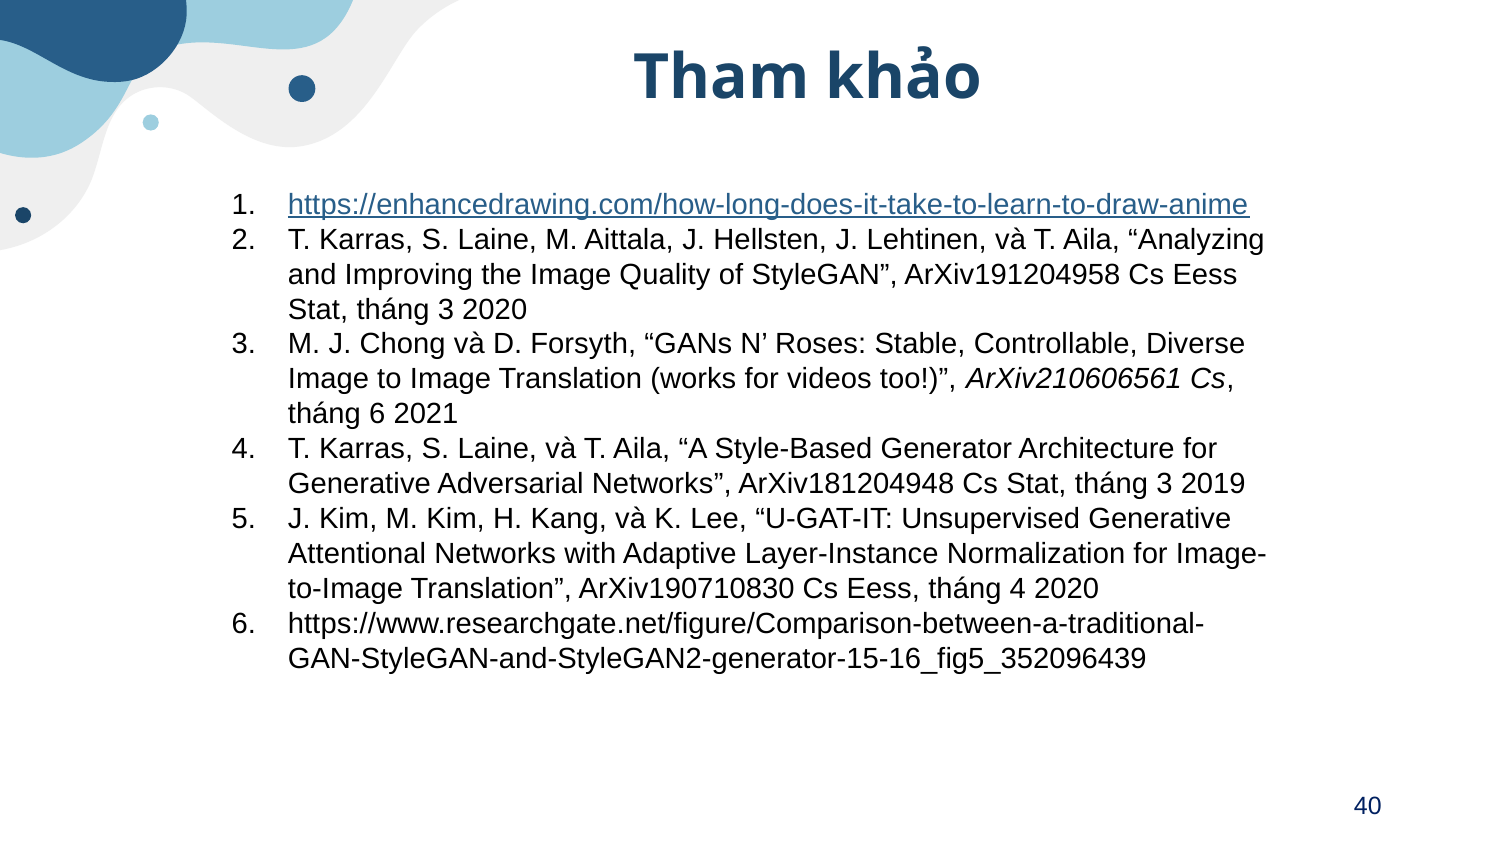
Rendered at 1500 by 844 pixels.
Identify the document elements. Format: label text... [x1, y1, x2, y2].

slide_number 40 [1326, 782, 1397, 828]
text_box https://enhancedrawing.com/how-long-does-it-take-to-learn-to-draw-anime T. Karras, S. Laine, M. Aittala, J. Hellsten, J. Lehtinen, và T. Aila, “Analyzing and Improving the Image Quality of StyleGAN”, ArXiv191204958 Cs Eess Stat, tháng 3 2020 M. J. Chong và D. Forsyth, “GANs N’ Roses: Stable, Controllable, Diverse Image to Image Translation (works for videos too!)”, ArXiv210606561 Cs, tháng 6 2021 T. Karras, S. Laine, và T. Aila, “A Style-Based Generator Architecture for Generative Adversarial Networks”, ArXiv181204948 Cs Stat, tháng 3 2019 J. Kim, M. Kim, H. Kang, và K. Lee, “U-GAT-IT: Unsupervised Generative Attentional Networks with Adaptive Layer-Instance Normalization for Image-to-Image Translation”, ArXiv190710830 Cs Eess, tháng 4 2020 https://www.researchgate.net/figure/Comparison-between-a-traditional-GAN-StyleGAN-and-StyleGAN2-generator-15-16_fig5_352096439 [216, 177, 1292, 717]
title Tham khảo [312, 20, 1303, 115]
